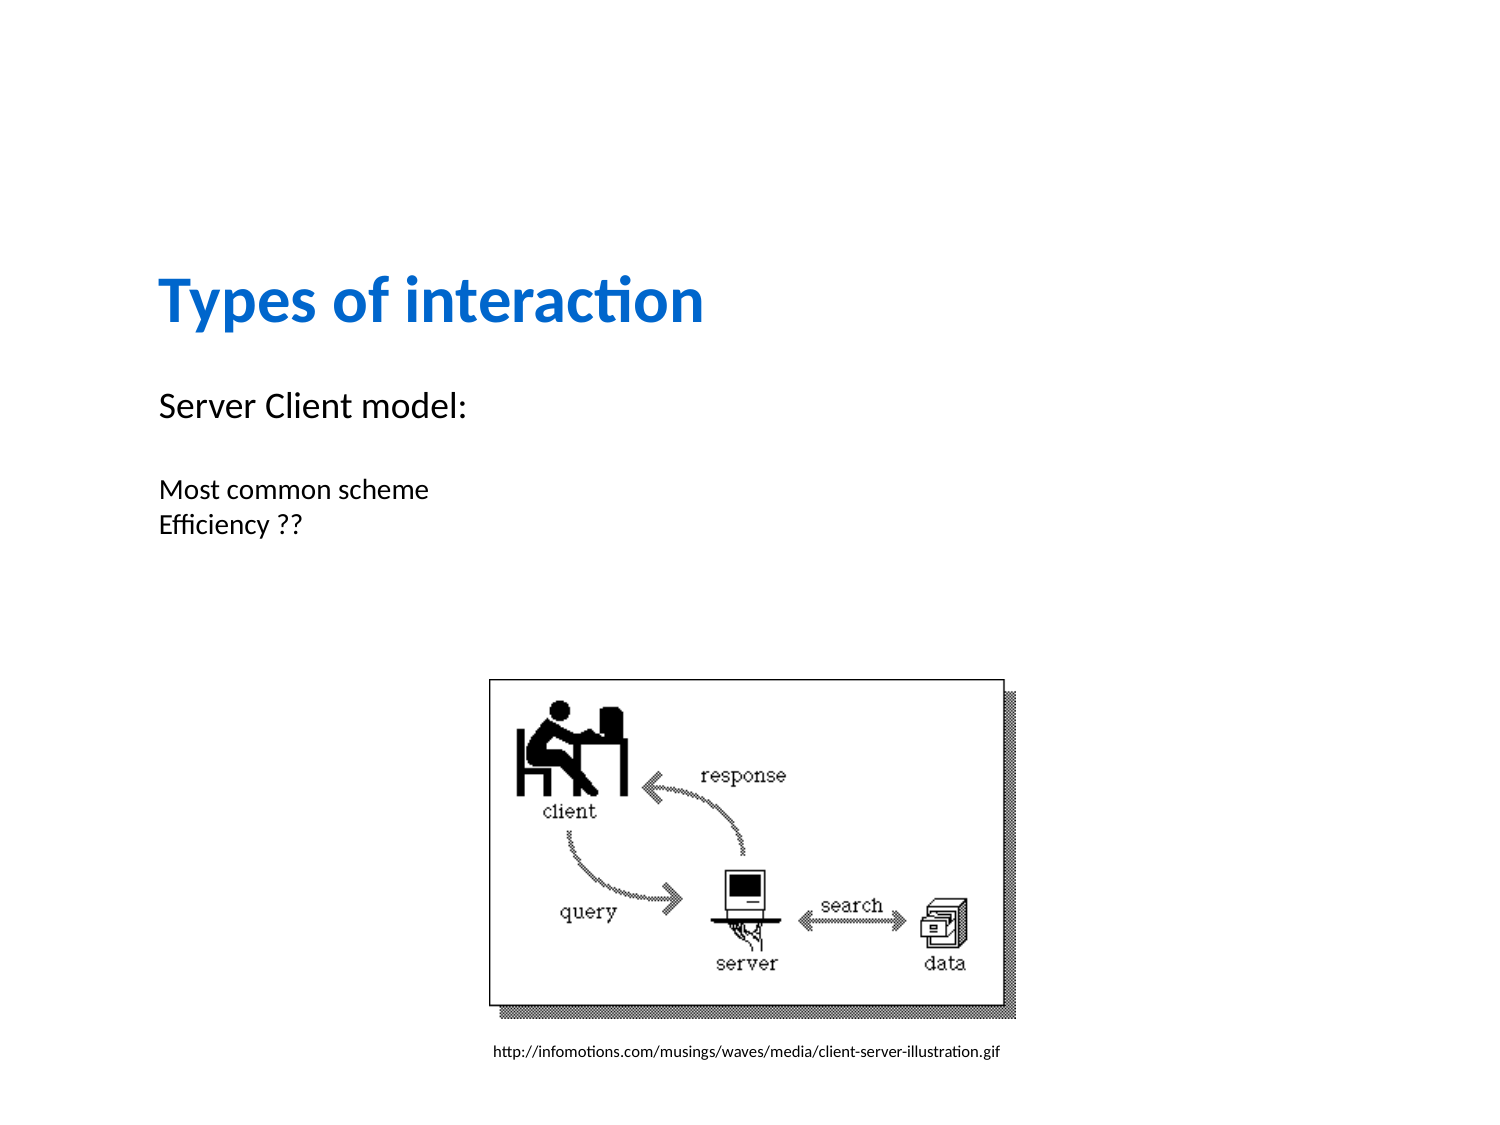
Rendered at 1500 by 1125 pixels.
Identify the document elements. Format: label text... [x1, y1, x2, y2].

picture [488, 679, 1016, 1020]
text_box Types of interaction Server Client model: Most common scheme Efficiency ?? [144, 248, 1387, 593]
text_box http://infomotions.com/musings/waves/media/client-server-illustration.gif [478, 1033, 1027, 1068]
